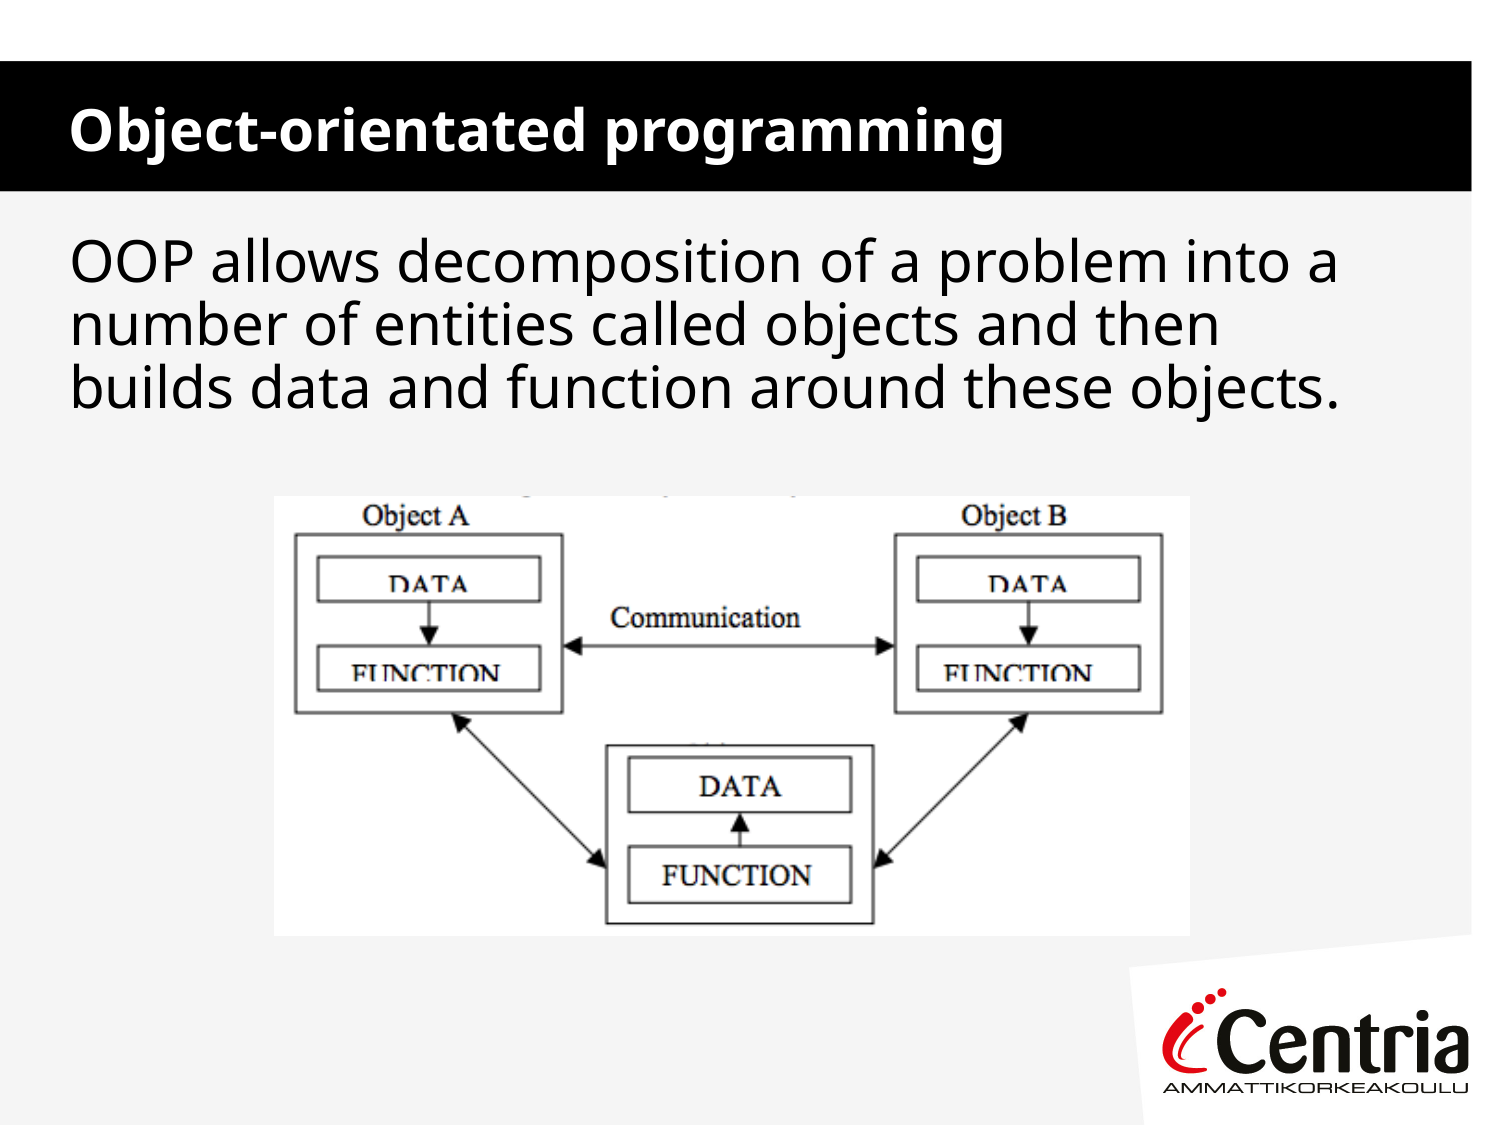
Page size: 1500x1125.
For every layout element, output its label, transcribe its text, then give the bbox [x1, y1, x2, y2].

text_box Object-orientated programming [54, 65, 1462, 172]
picture [0, 0, 1500, 1125]
list OOP allows decomposition of a problem into a number of entities called objects and then builds data and function around these objects. [54, 224, 1410, 463]
